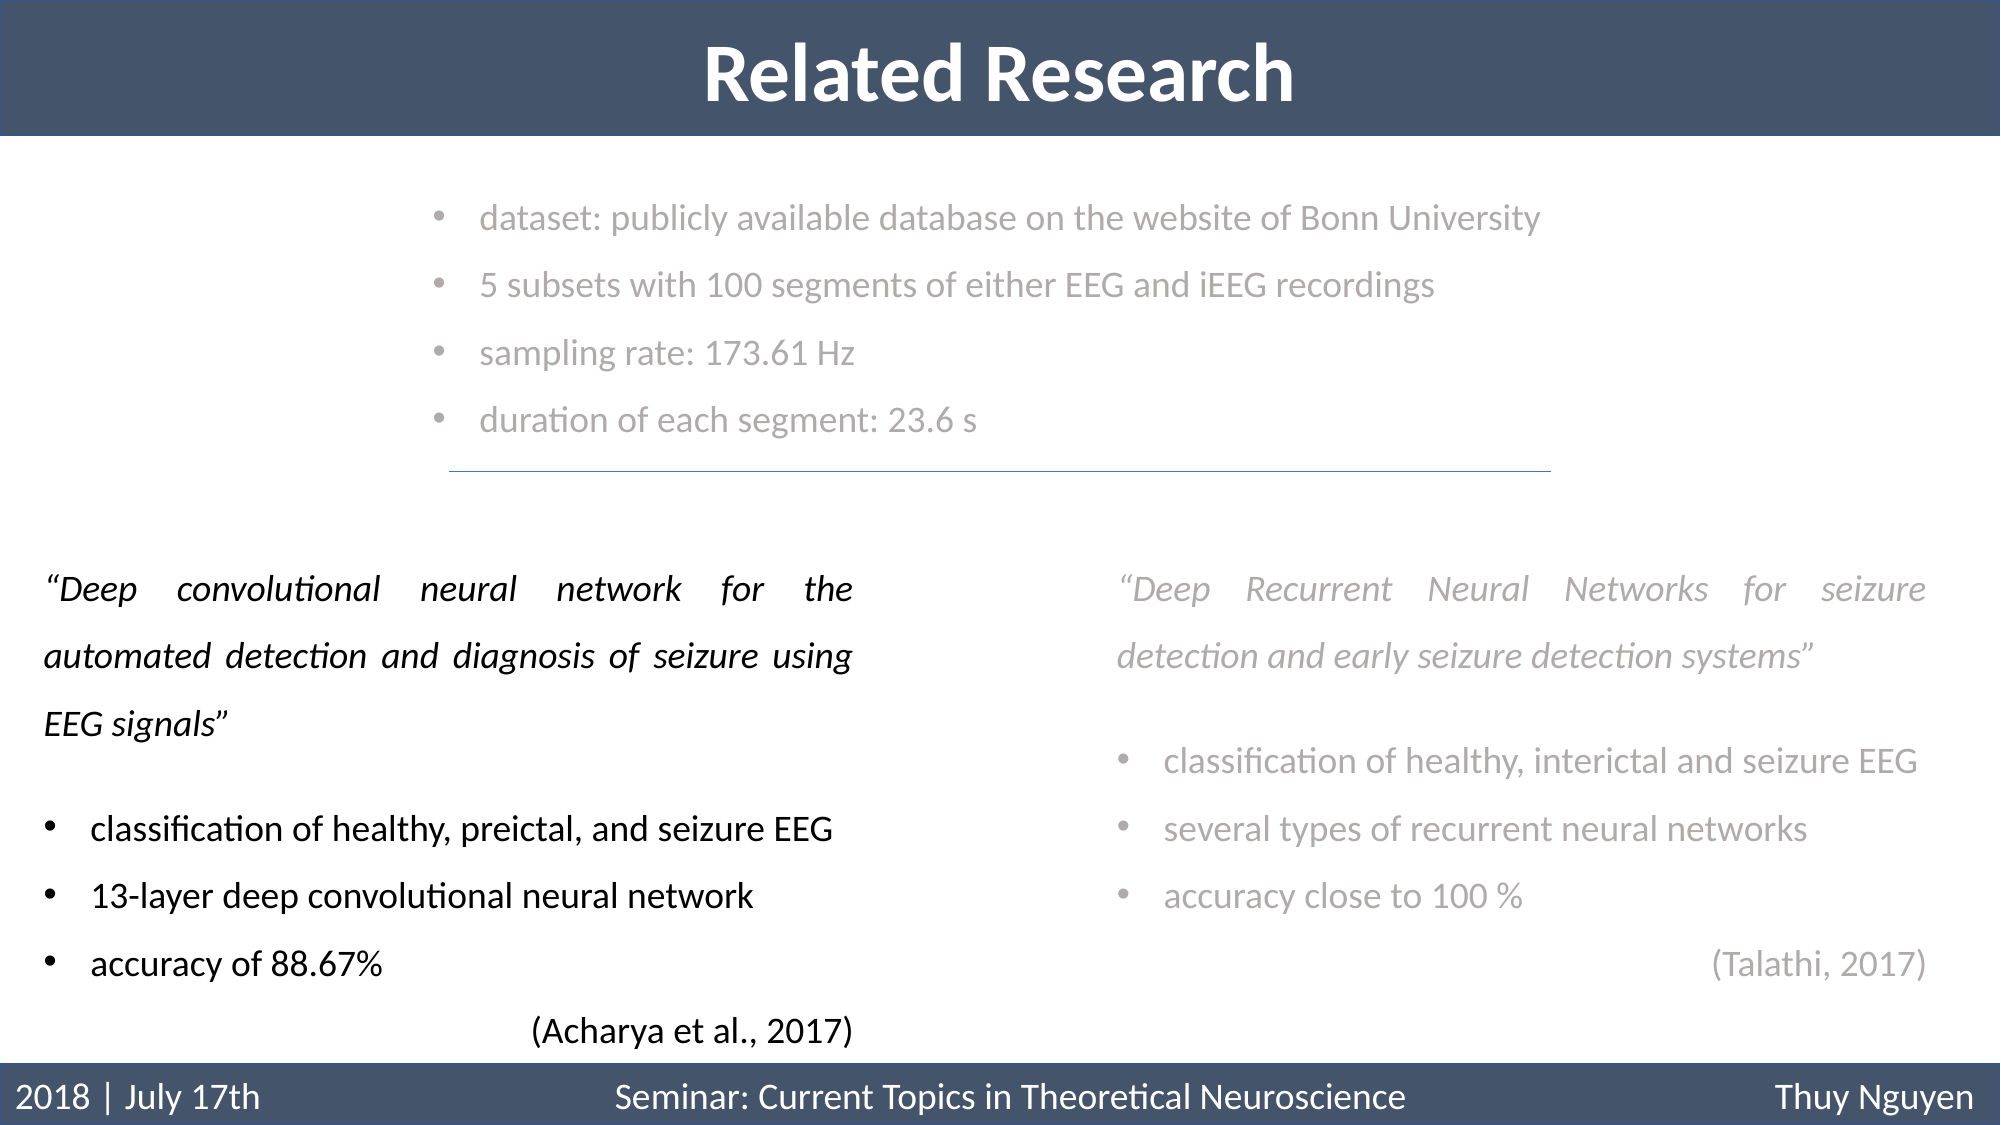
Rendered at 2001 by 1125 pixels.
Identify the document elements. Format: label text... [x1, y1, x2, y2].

text_box “Deep convolutional neural network for the automated detection and diagnosis of seizure using EEG signals” classification of healthy, preictal, and seizure EEG 13-layer deep convolutional neural network accuracy of 88.67% (Acharya et al., 2017) [28, 533, 869, 1059]
text_box Related Research [0, 0, 2000, 136]
text_box “Deep Recurrent Neural Networks for seizure detection and early seizure detection systems” classification of healthy, interictal and seizure EEG several types of recurrent neural networks accuracy close to 100 % (Talathi, 2017) [1102, 533, 1942, 991]
text_box dataset: publicly available database on the website of Bonn University 5 subsets with 100 segments of either EEG and iEEG recordings sampling rate: 173.61 Hz duration of each segment: 23.6 s [417, 162, 1583, 448]
text_box 2018 | July 17th Seminar: Current Topics in Theoretical Neuroscience Thuy Nguyen [0, 1064, 2000, 1125]
